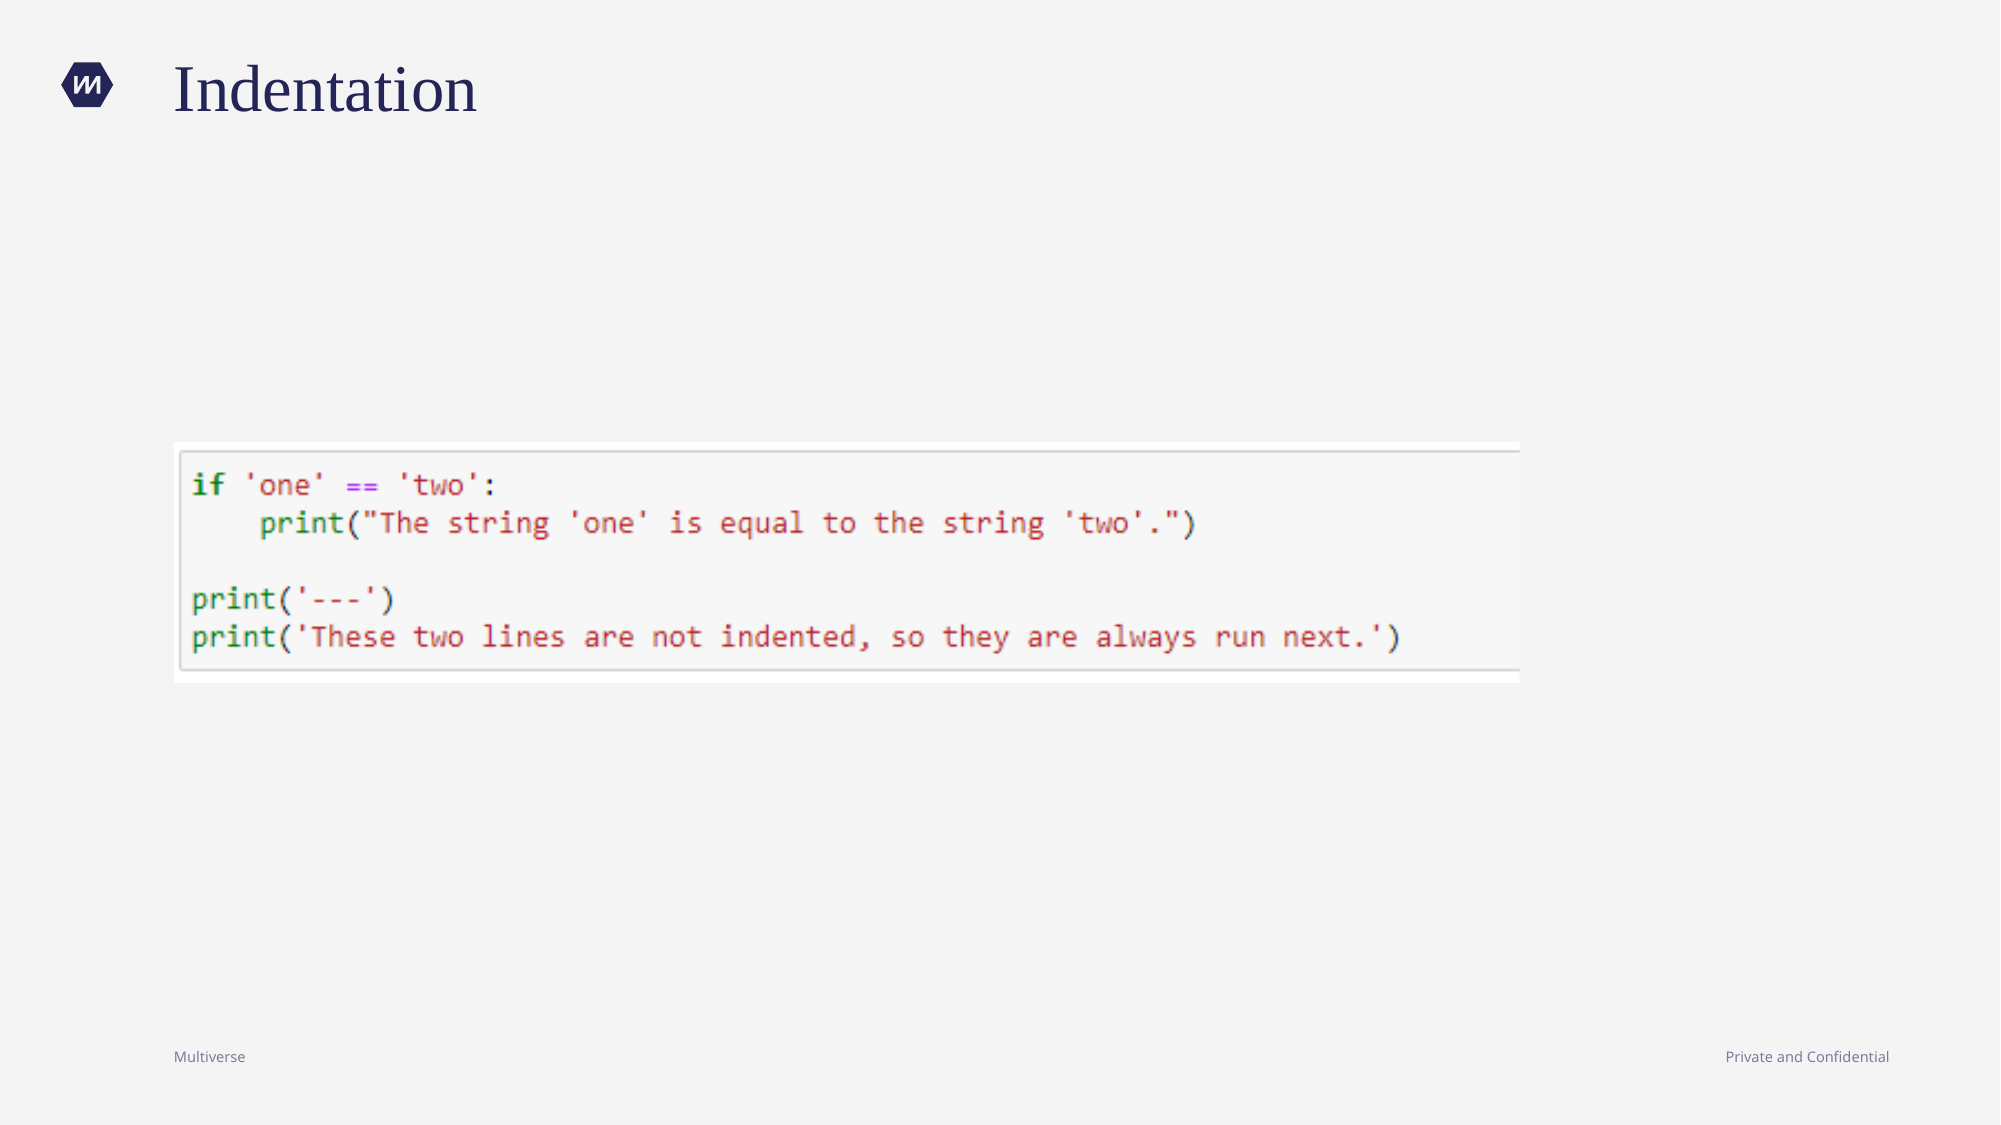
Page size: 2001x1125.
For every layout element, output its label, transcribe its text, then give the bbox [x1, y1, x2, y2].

picture [173, 442, 1520, 683]
title Indentation [173, 53, 1937, 200]
